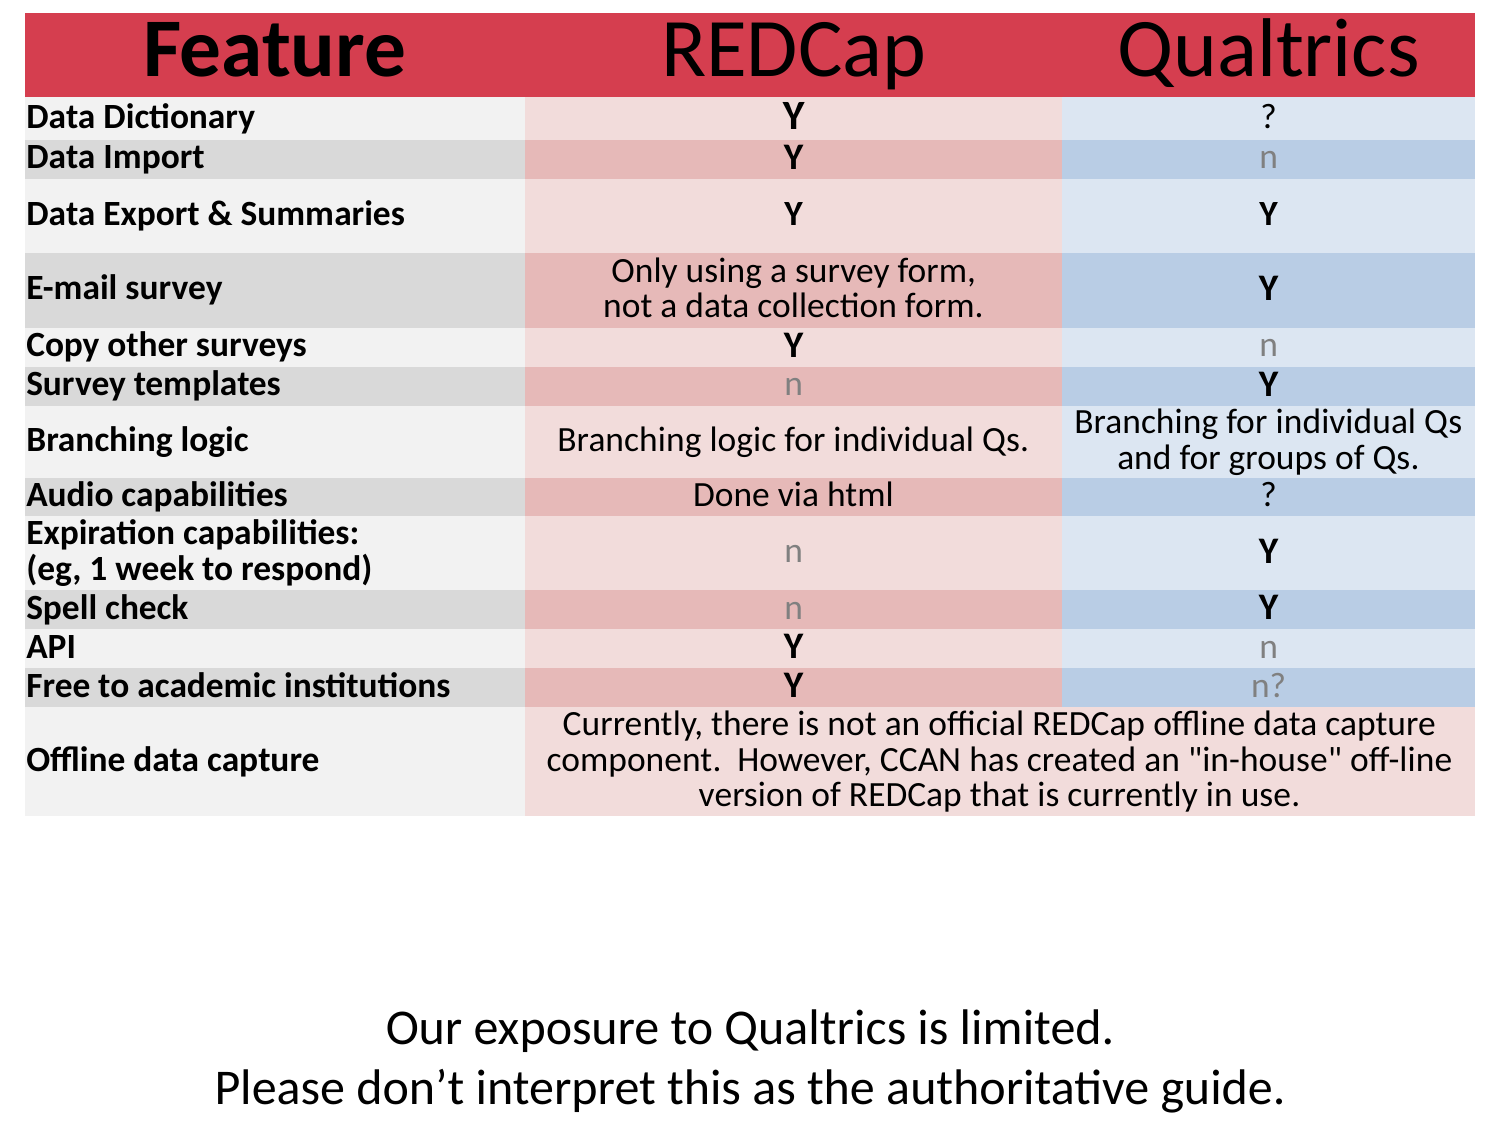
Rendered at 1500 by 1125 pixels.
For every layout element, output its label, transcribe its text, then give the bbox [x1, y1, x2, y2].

table_cell Audio capabilities [25, 478, 525, 516]
table_cell Branching for individual Qs and for groups of Qs. [1062, 406, 1475, 478]
table_cell E-mail survey [25, 253, 525, 328]
text_box Our exposure to Qualtrics is limited. Please don’t interpret this as the authoritative guide. [0, 987, 1500, 1123]
table_cell Data Import [25, 140, 525, 179]
table_cell Branching logic for individual Qs. [525, 406, 1062, 478]
table_cell Y [1062, 367, 1475, 406]
table_cell Done via html [525, 478, 1062, 516]
table_cell Y [525, 179, 1062, 253]
table_cell Y [525, 97, 1062, 140]
table_cell Y [525, 668, 1062, 707]
table_cell Expiration capabilities: (eg, 1 week to respond) [25, 516, 525, 590]
table_cell Y [525, 328, 1062, 367]
table_cell n? [1062, 668, 1475, 707]
table_cell n [1062, 140, 1475, 179]
table_cell Survey templates [25, 367, 525, 406]
table_cell Spell check [25, 590, 525, 629]
table_cell Y [525, 629, 1062, 668]
table_cell n [525, 516, 1062, 590]
table_cell Branching logic [25, 406, 525, 478]
table_cell Y [1062, 179, 1475, 253]
table_header Feature [25, 13, 525, 97]
table_header Qualtrics [1062, 13, 1475, 97]
table_cell Y [1062, 590, 1475, 629]
table_cell Free to academic institutions [25, 668, 525, 707]
table_cell Copy other surveys [25, 328, 525, 367]
table_cell n [525, 590, 1062, 629]
table_cell Y [1062, 253, 1475, 328]
table_cell n [1062, 629, 1475, 668]
table_cell Currently, there is not an official REDCap offline data capture component. However, CCAN has created an "in-house" off-line version of REDCap that is currently in use. [525, 707, 1475, 816]
table_cell Data Dictionary [25, 97, 525, 140]
table_header REDCap [525, 13, 1062, 97]
table_cell n [1062, 328, 1475, 367]
table_cell Offline data capture [25, 707, 525, 816]
table_cell API [25, 629, 525, 668]
table_cell ? [1062, 97, 1475, 140]
table_cell Y [525, 140, 1062, 179]
table_cell ? [1062, 478, 1475, 516]
table_cell n [525, 367, 1062, 406]
table_cell Data Export & Summaries [25, 179, 525, 253]
table_cell Y [1062, 516, 1475, 590]
table_cell Only using a survey form, not a data collection form. [525, 253, 1062, 328]
